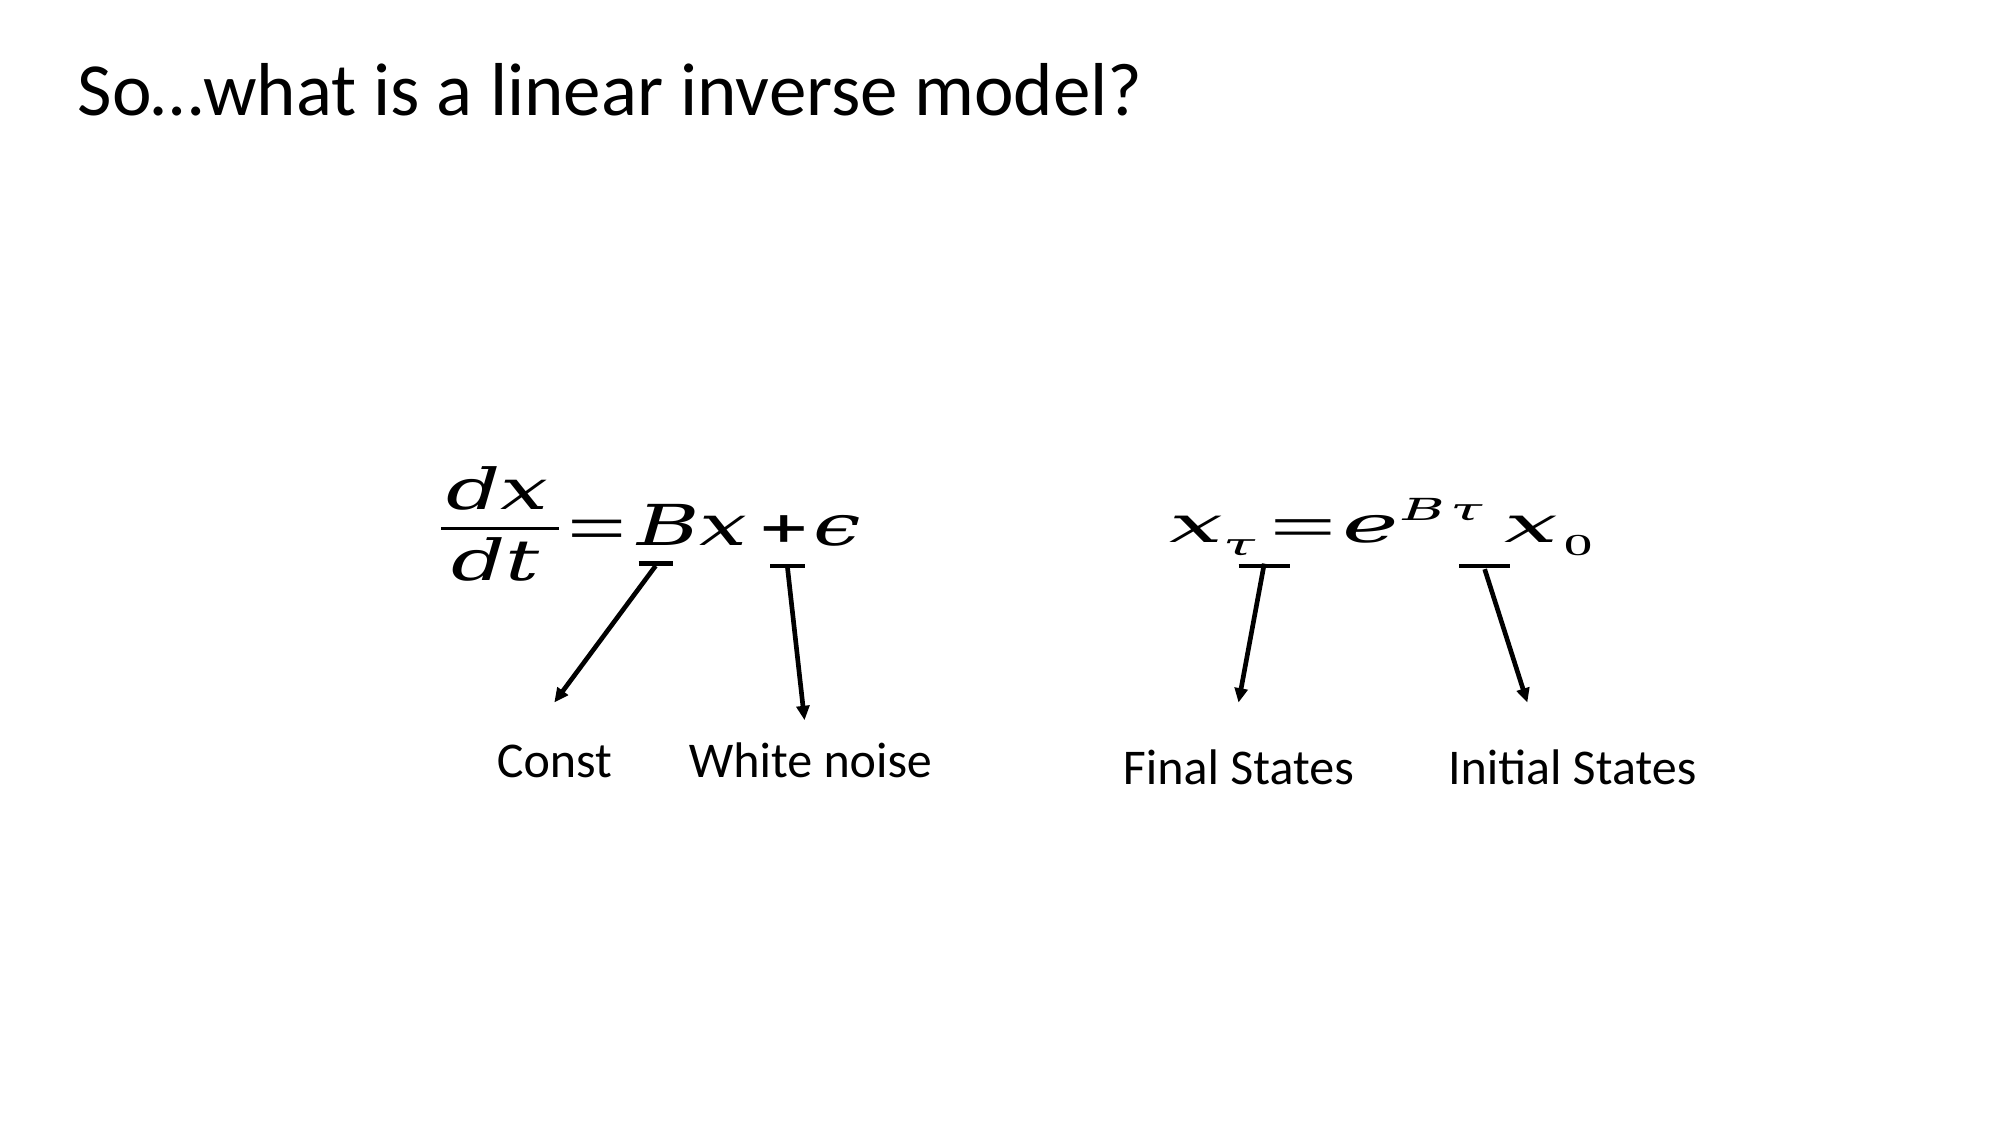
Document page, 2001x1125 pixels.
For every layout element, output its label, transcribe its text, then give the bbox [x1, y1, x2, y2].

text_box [554, 565, 656, 703]
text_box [787, 567, 805, 720]
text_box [1238, 563, 1265, 703]
text_box White noise [674, 719, 948, 795]
text_box Const [482, 719, 627, 795]
text_box Final States [1108, 727, 1369, 802]
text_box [1484, 569, 1528, 703]
text_box So…what is a linear inverse model? [63, 33, 1159, 138]
text_box Initial States [1433, 727, 1712, 802]
